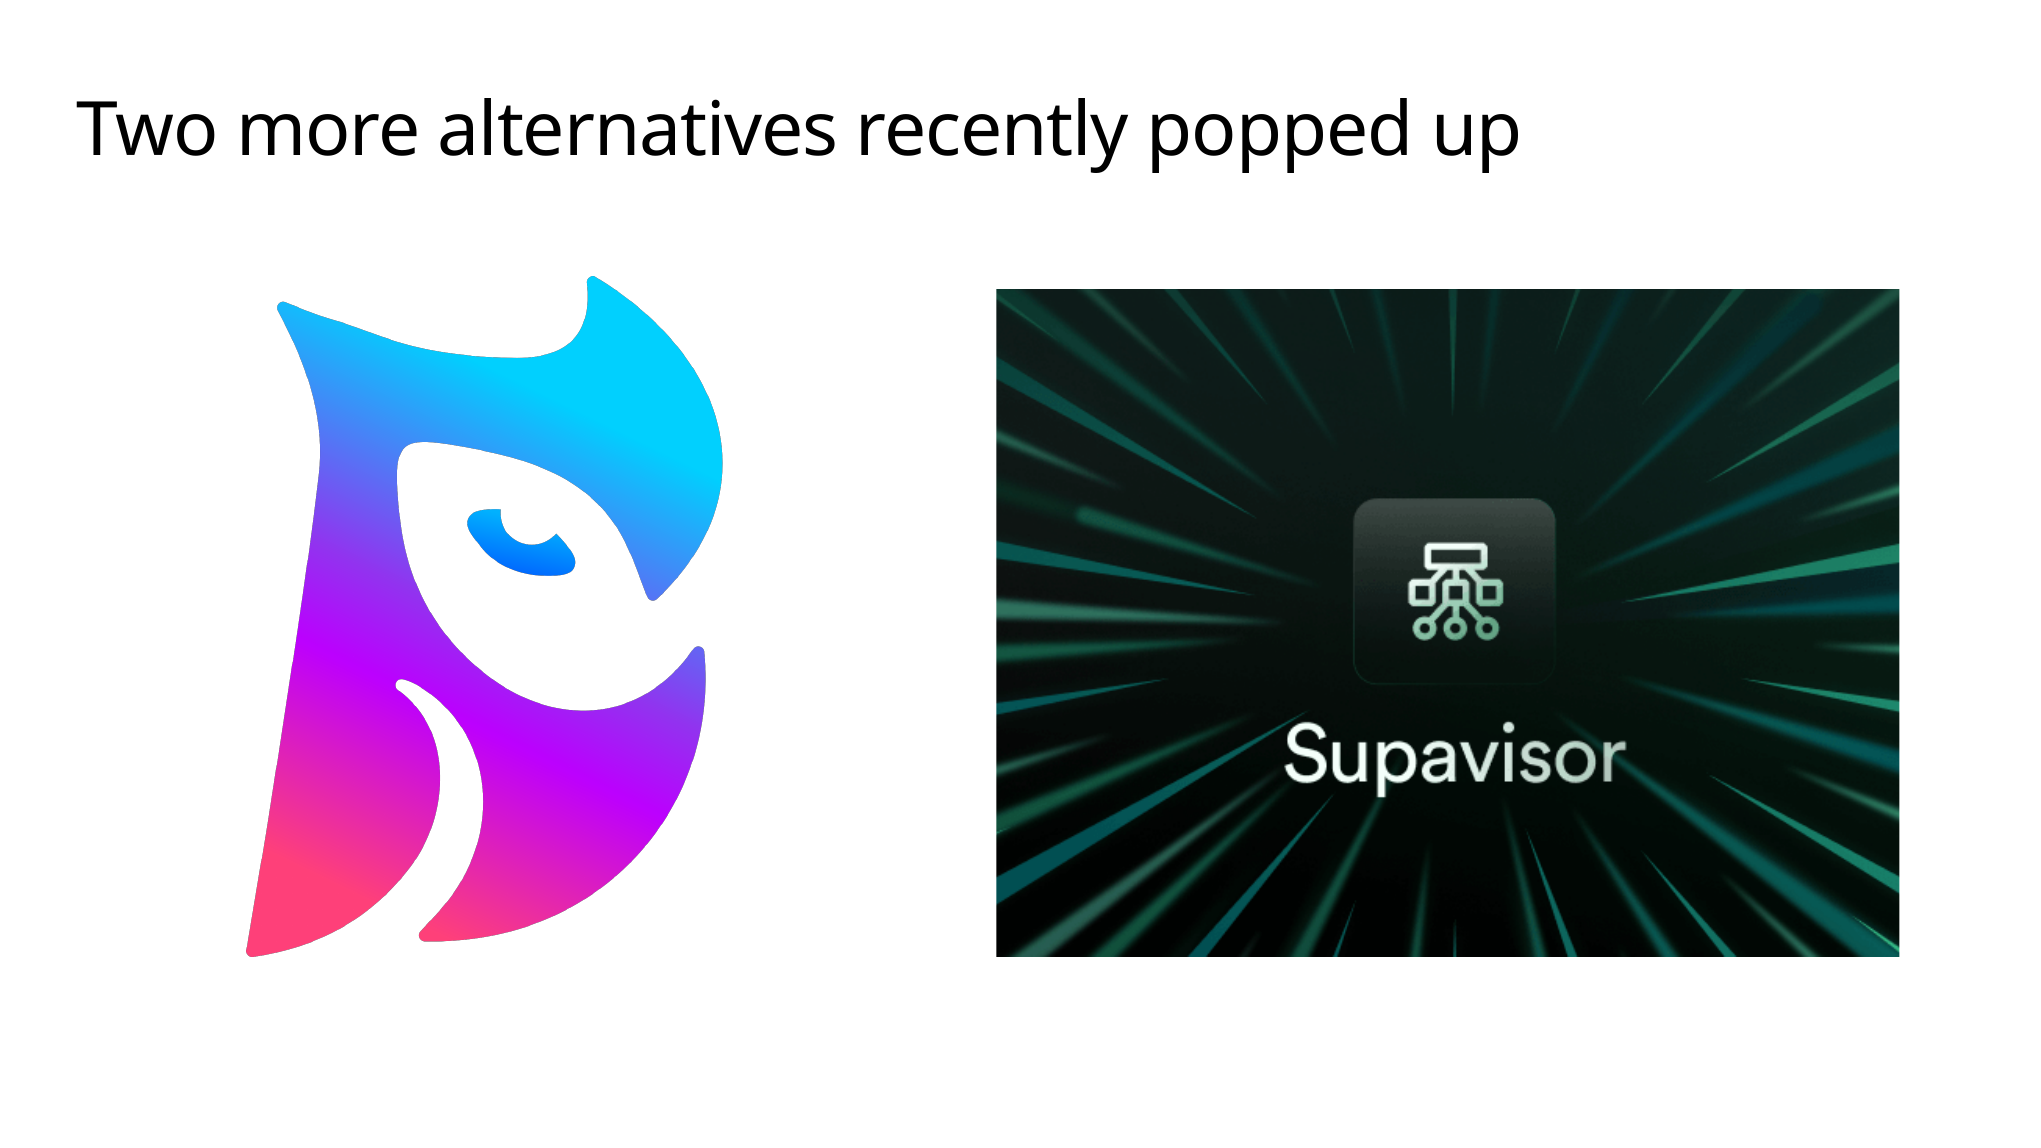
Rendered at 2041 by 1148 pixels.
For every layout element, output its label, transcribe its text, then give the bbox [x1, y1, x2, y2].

title Two more alternatives recently popped up [76, 103, 1969, 172]
picture [246, 276, 723, 957]
picture [597, 276, 723, 448]
picture [996, 289, 1900, 957]
